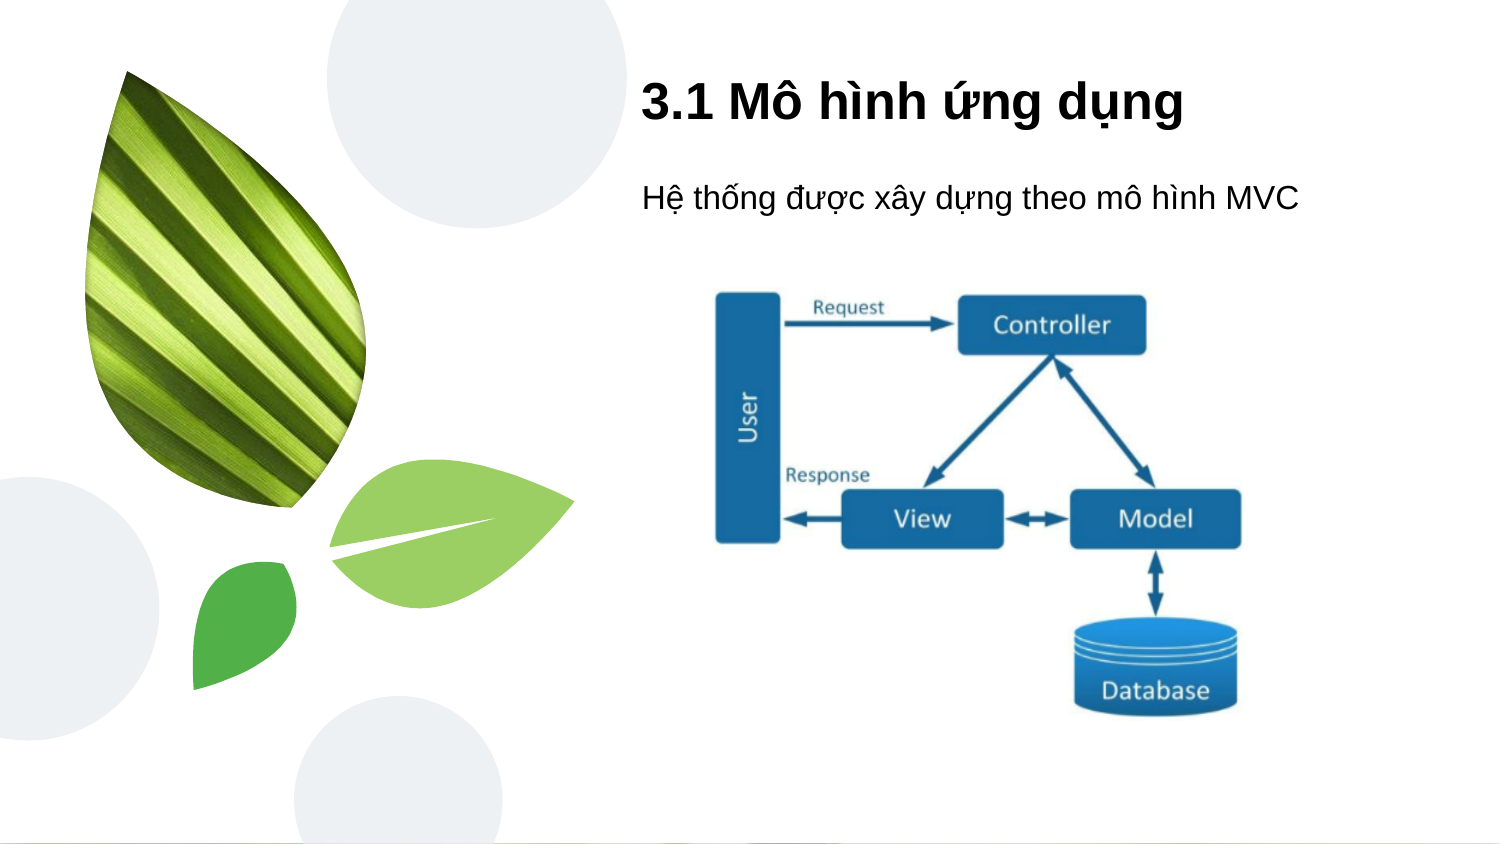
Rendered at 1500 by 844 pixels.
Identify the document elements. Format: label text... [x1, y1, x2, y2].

picture [86, 72, 366, 507]
text_box 3.1 Mô hình ứng dụng [626, 59, 1473, 138]
text_box Hệ thống được xây dựng theo mô hình MVC [626, 140, 1333, 300]
picture [712, 278, 1244, 725]
